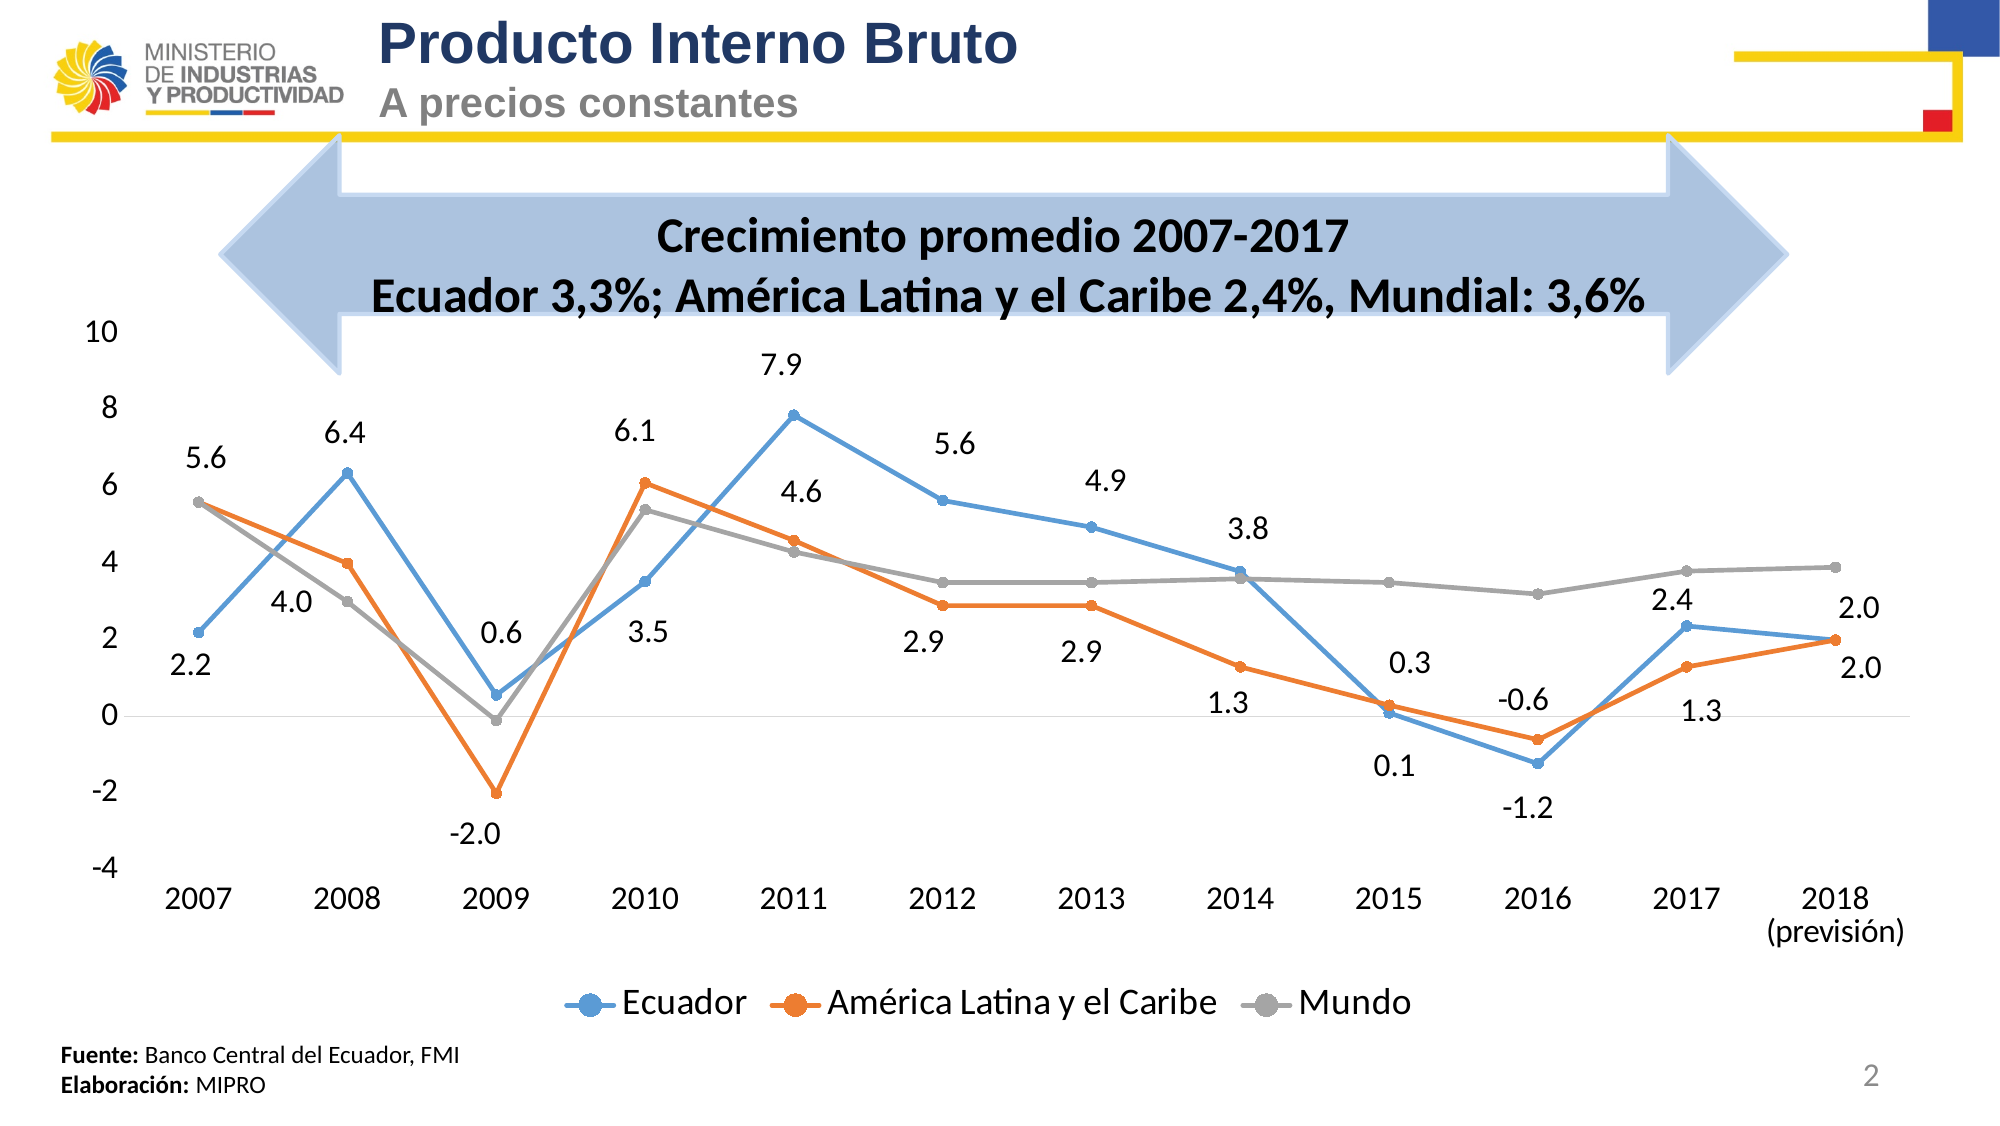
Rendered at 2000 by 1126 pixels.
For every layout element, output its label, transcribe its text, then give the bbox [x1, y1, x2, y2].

chart [45, 302, 1934, 1032]
text_box Crecimiento promedio 2007-2017 Ecuador 3,3%; América Latina y el Caribe 2,4%, Mundial: 3,6% [218, 184, 1790, 302]
slide_number 2 [1433, 1043, 1900, 1103]
text_box Fuente: Banco Central del Ecuador, FMI Elaboración: MIPRO [46, 1041, 899, 1107]
picture [0, 0, 2000, 173]
